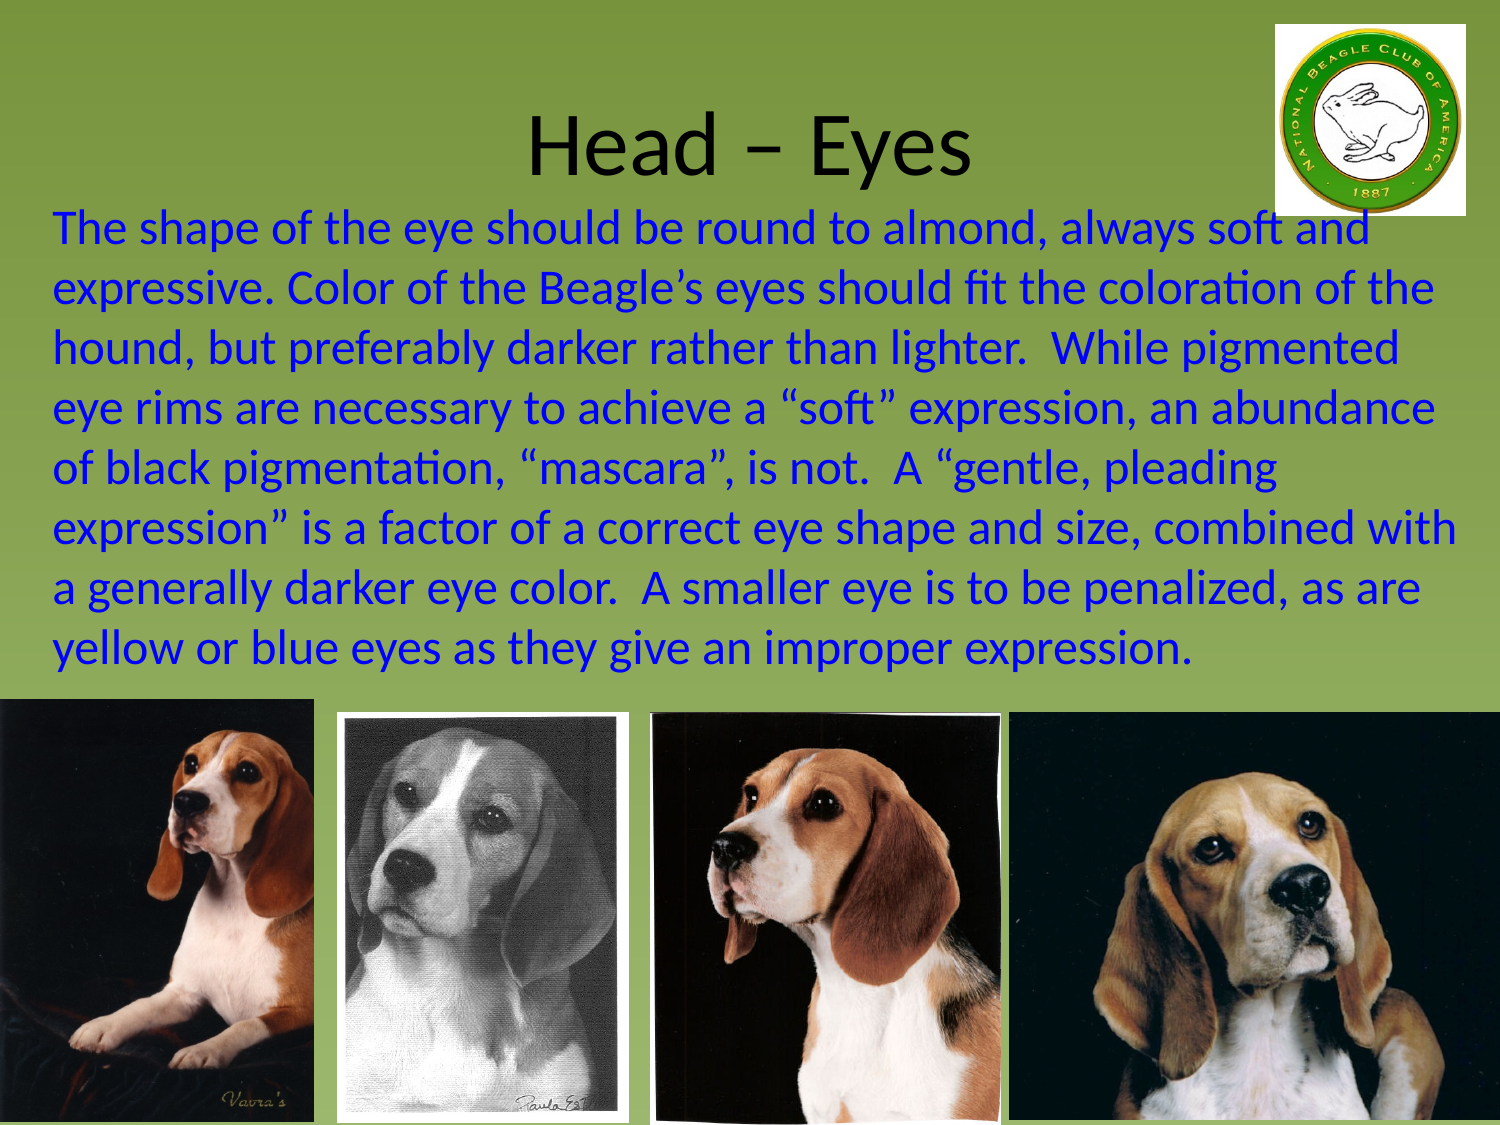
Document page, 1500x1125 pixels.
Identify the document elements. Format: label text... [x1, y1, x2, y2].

picture [1274, 24, 1466, 216]
picture [649, 712, 1001, 1125]
text_box The shape of the eye should be round to almond, always soft and expressive. Color of the Beagle’s eyes should fit the coloration of the hound, but preferably darker rather than lighter. While pigmented eye rims are necessary to achieve a “soft” expression, an abundance of black pigmentation, “mascara”, is not. A “gentle, pleading expression” is a factor of a correct eye shape and size, combined with a generally darker eye color. A smaller eye is to be penalized, as are yellow or blue eyes as they give an improper expression. [37, 187, 1475, 743]
title Head – Eyes [75, 45, 1269, 187]
picture [1008, 712, 1500, 1120]
picture [0, 699, 314, 1123]
picture [337, 712, 630, 1123]
